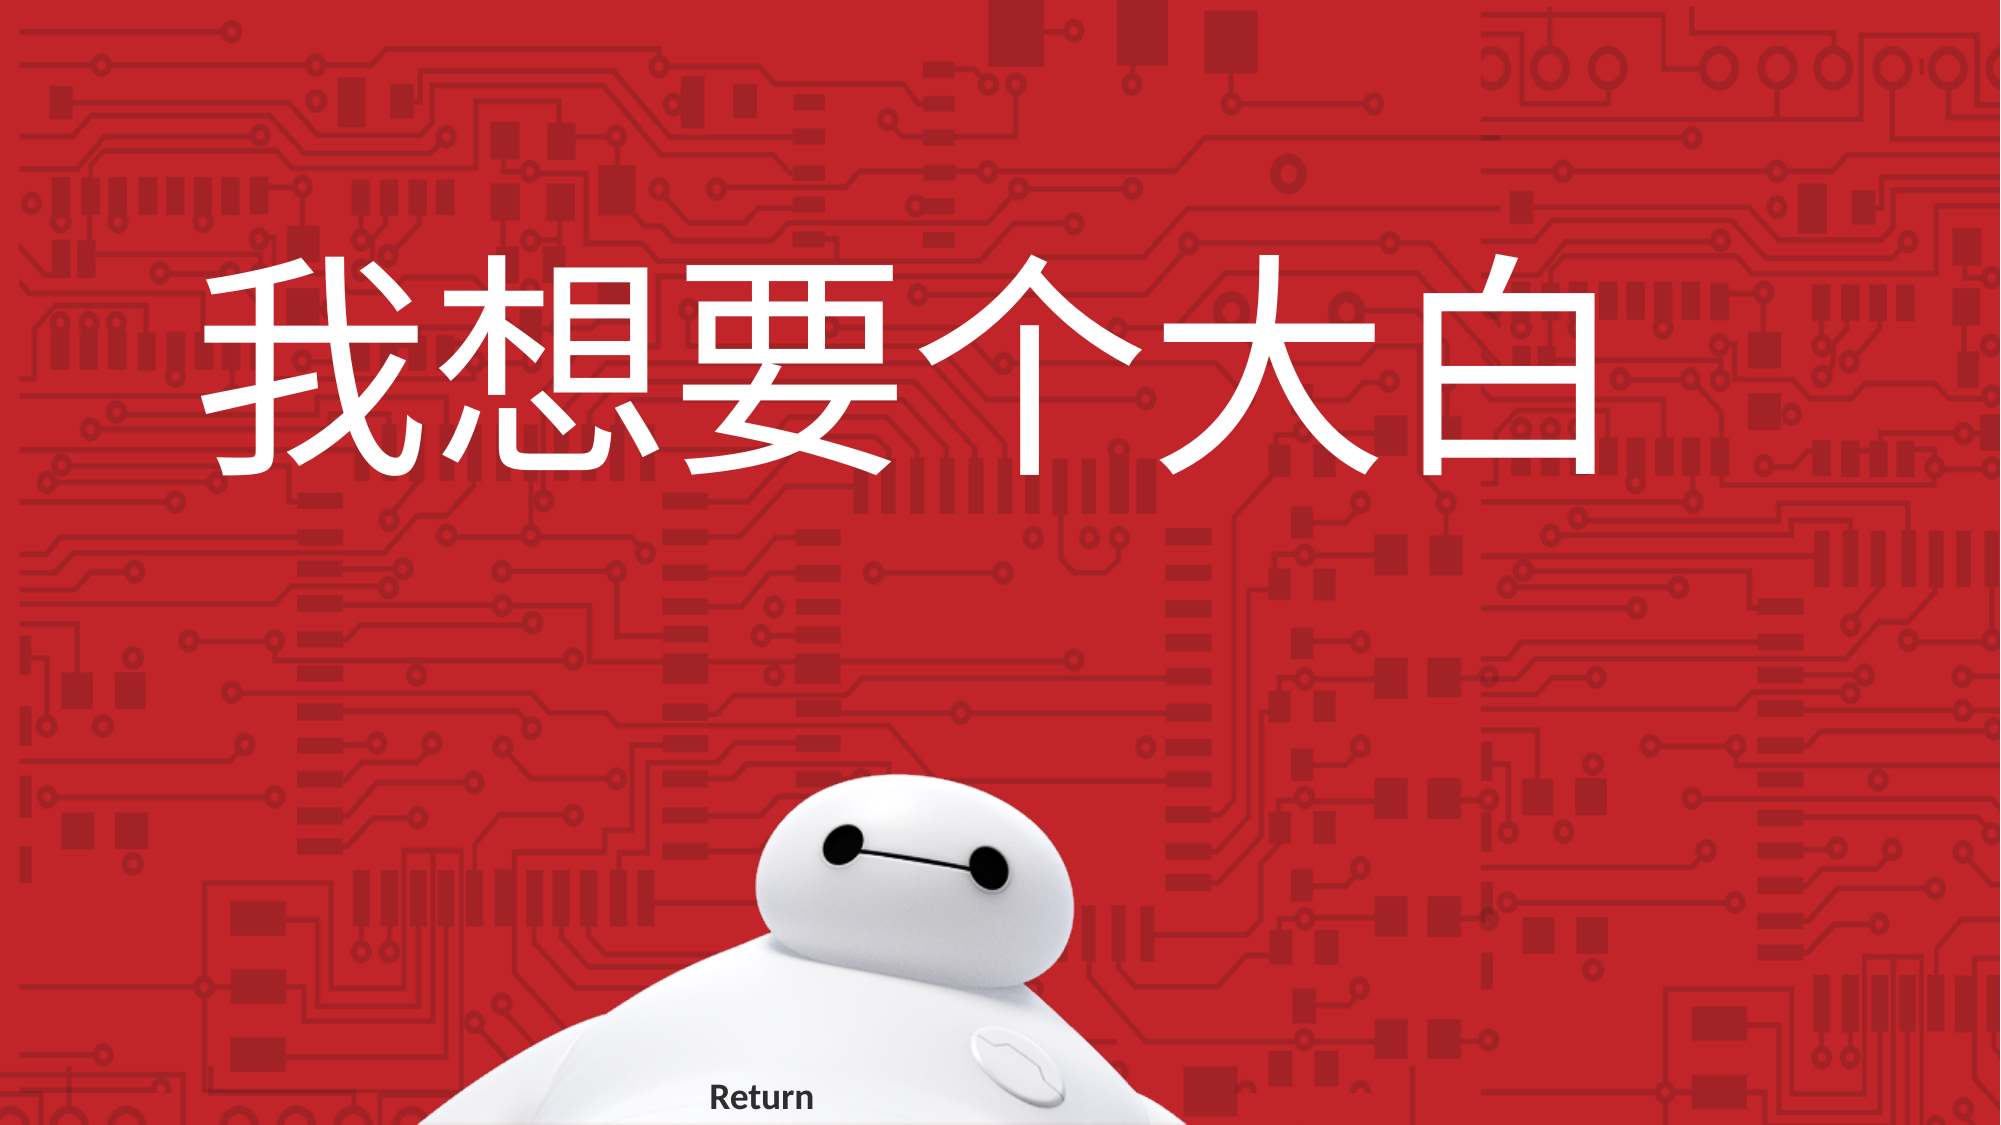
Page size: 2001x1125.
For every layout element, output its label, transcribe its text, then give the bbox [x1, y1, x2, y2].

picture [0, 0, 2000, 1125]
text_box 我想要个大白 [176, 209, 1644, 512]
